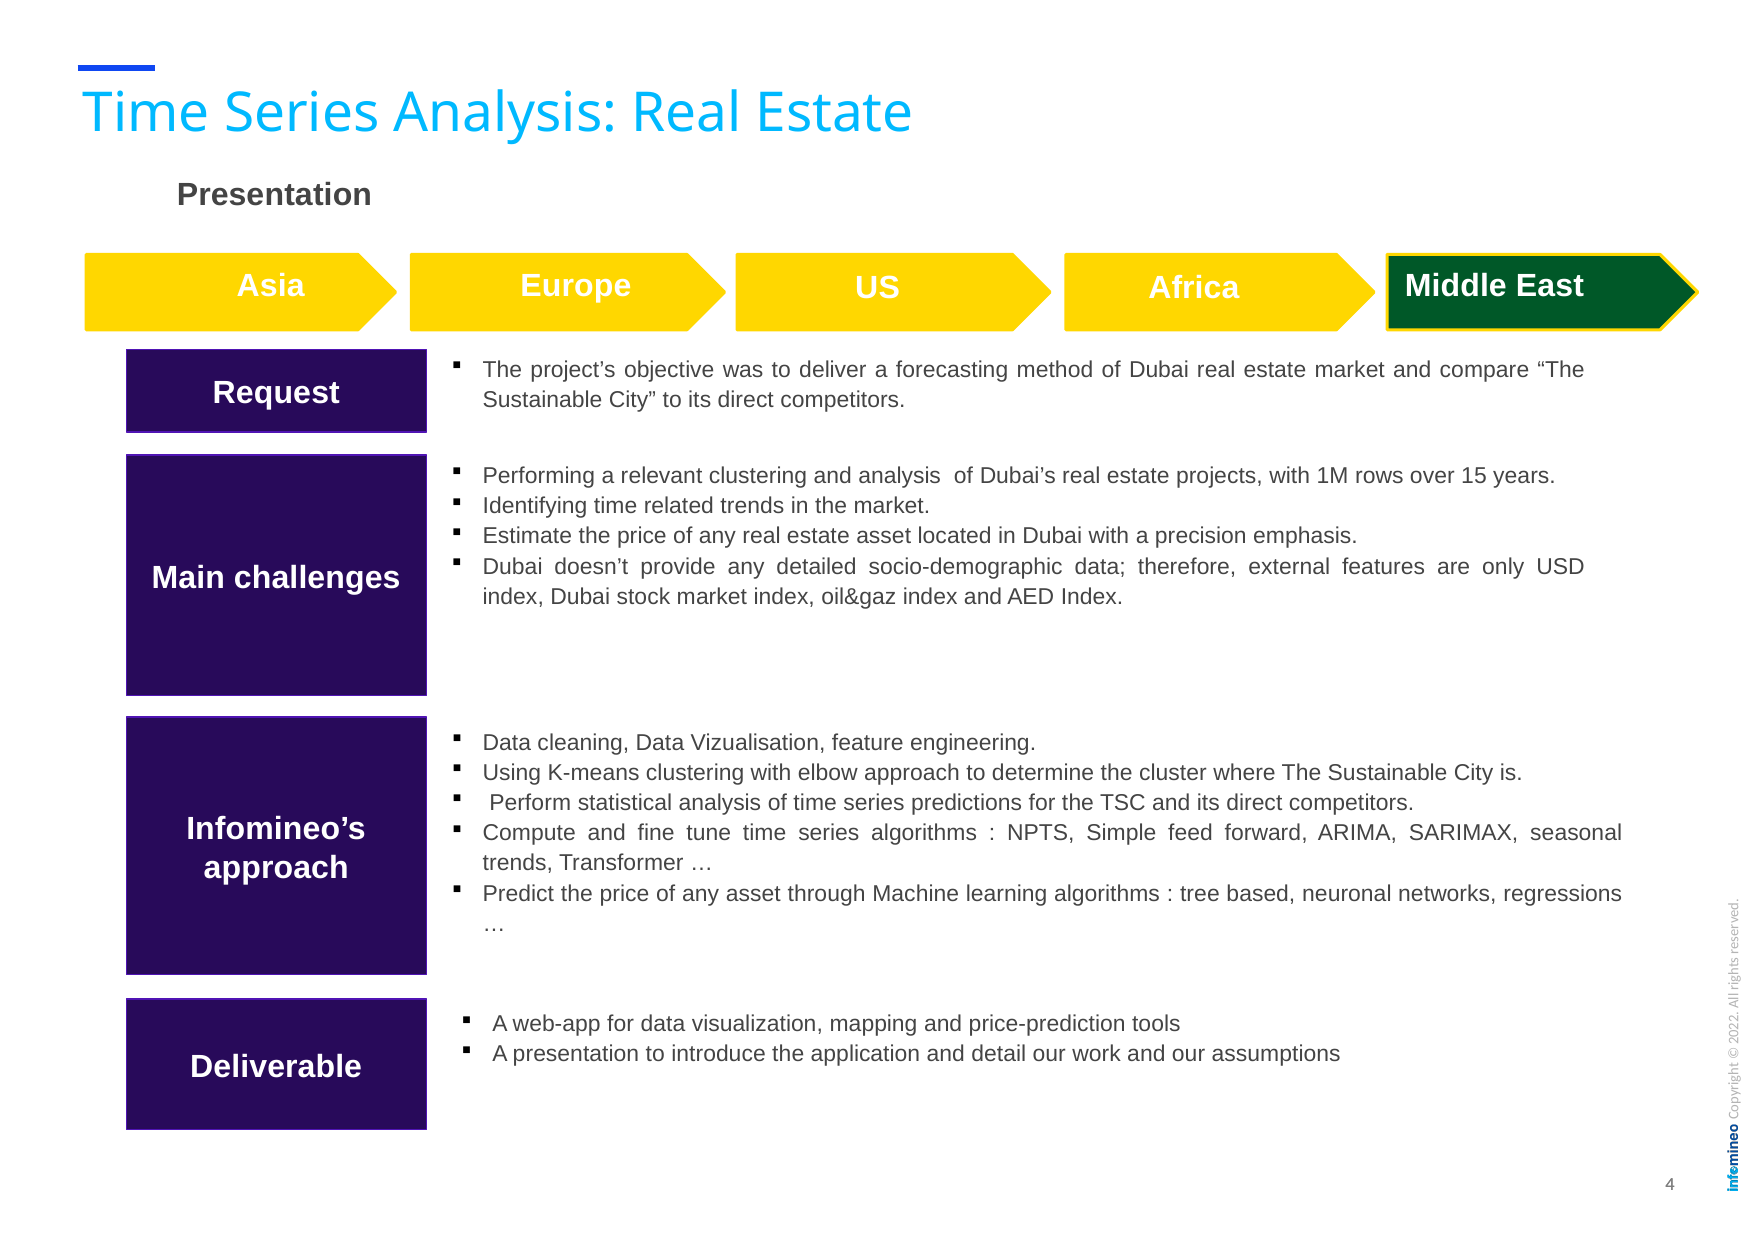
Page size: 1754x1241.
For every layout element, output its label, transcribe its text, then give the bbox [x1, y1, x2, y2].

list Presentation [139, 176, 1754, 233]
text_box The project’s objective was to deliver a forecasting method of Dubai real estate market and compare “The Sustainable City” to its direct competitors. [436, 344, 1601, 465]
text_box Deliverable [124, 997, 428, 1131]
list Asia [141, 267, 401, 324]
list Europe [446, 267, 706, 324]
text_box Infomineo’s approach [124, 715, 428, 977]
title Time Series Analysis: Real Estate [82, 83, 1675, 145]
list Africa [1064, 269, 1324, 326]
list US [748, 269, 1007, 326]
list Middle East [1365, 267, 1625, 324]
slide_number 4 [1652, 1174, 1675, 1195]
text_box Performing a relevant clustering and analysis of Dubai’s real estate projects, with 1M rows over 15 years. Identifying time related trends in the market. Estimate the price of any real estate asset located in Dubai with a precision emphasis. Dubai doesn’t provide any detailed socio-demographic data; therefore, external features are only USD index, Dubai stock market index, oil&gaz index and AED Index. [436, 465, 1601, 692]
text_box Request [124, 347, 428, 434]
picture [1728, 1125, 1738, 1174]
text_box Data cleaning, Data Vizualisation, feature engineering. Using K-means clustering with elbow approach to determine the cluster where The Sustainable City is. Perform statistical analysis of time series predictions for the TSC and its direct competitors. Compute and fine tune time series algorithms : NPTS, Simple feed forward, ARIMA, SARIMAX, seasonal trends, Transformer … Predict the price of any asset through Machine learning algorithms : tree based, neuronal networks, regressions … [437, 717, 1638, 958]
text_box Main challenges [124, 453, 428, 698]
text_box A web-app for data visualization, mapping and price-prediction tools A presentation to introduce the application and detail our work and our assumptions [446, 998, 1687, 1130]
